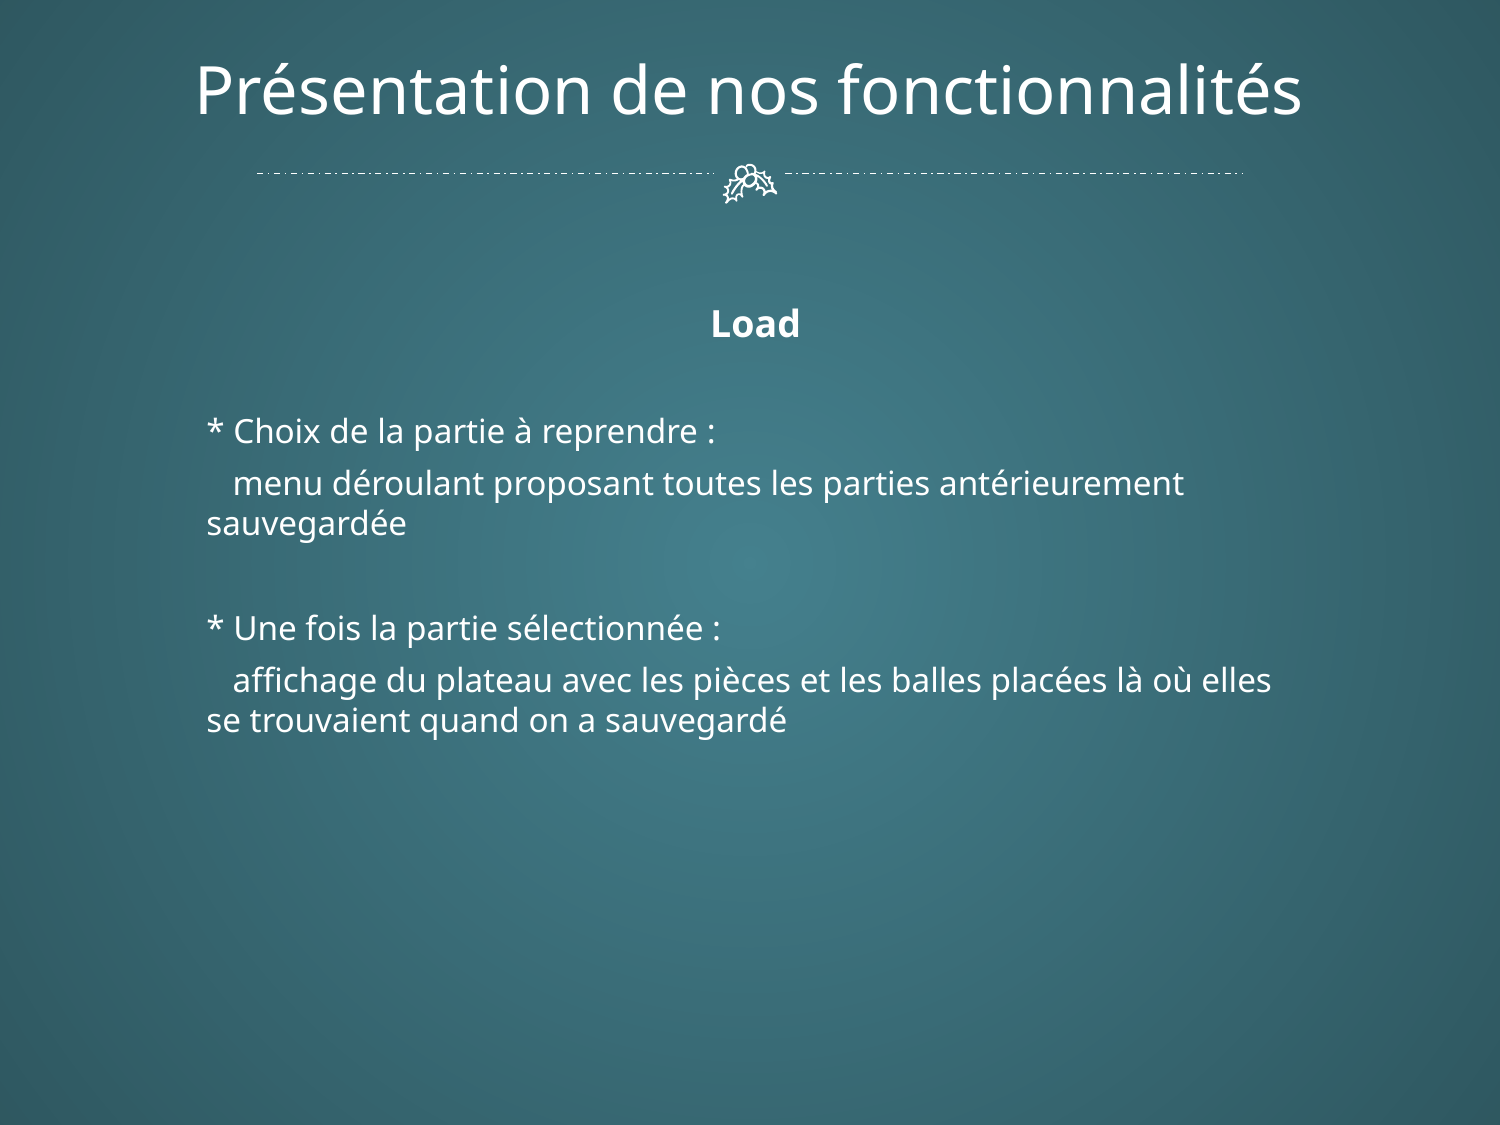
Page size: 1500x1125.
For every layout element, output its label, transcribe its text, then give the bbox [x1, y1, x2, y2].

title Présentation de nos fonctionnalités [75, 0, 1425, 176]
text_box Load * Choix de la partie à reprendre : menu déroulant proposant toutes les parties antérieurement sauvegardée * Une fois la partie sélectionnée : affichage du plateau avec les pièces et les balles placées là où elles se trouvaient quand on a sauvegardé [191, 284, 1320, 983]
